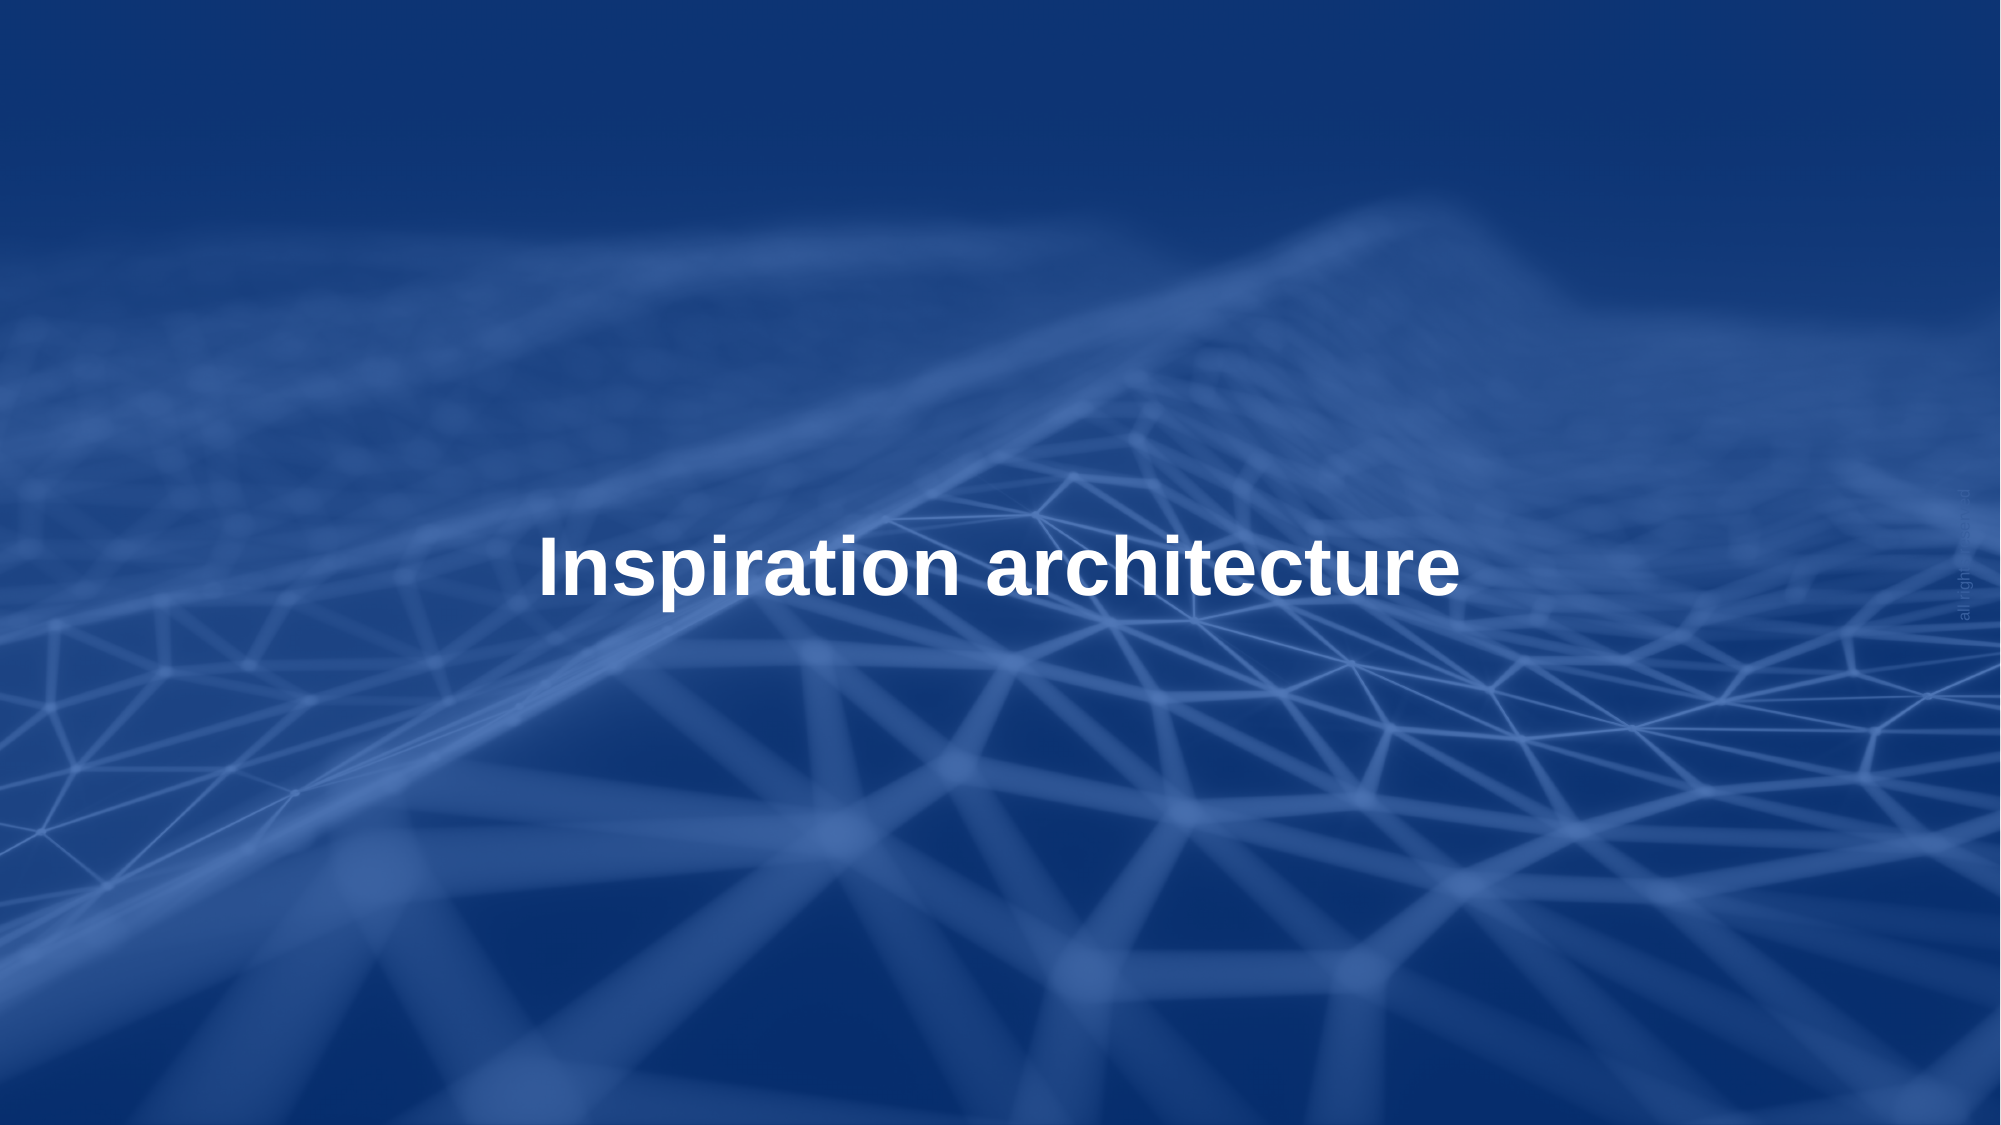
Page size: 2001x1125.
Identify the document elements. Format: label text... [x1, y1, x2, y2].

title Inspiration architecture [88, 407, 1912, 718]
